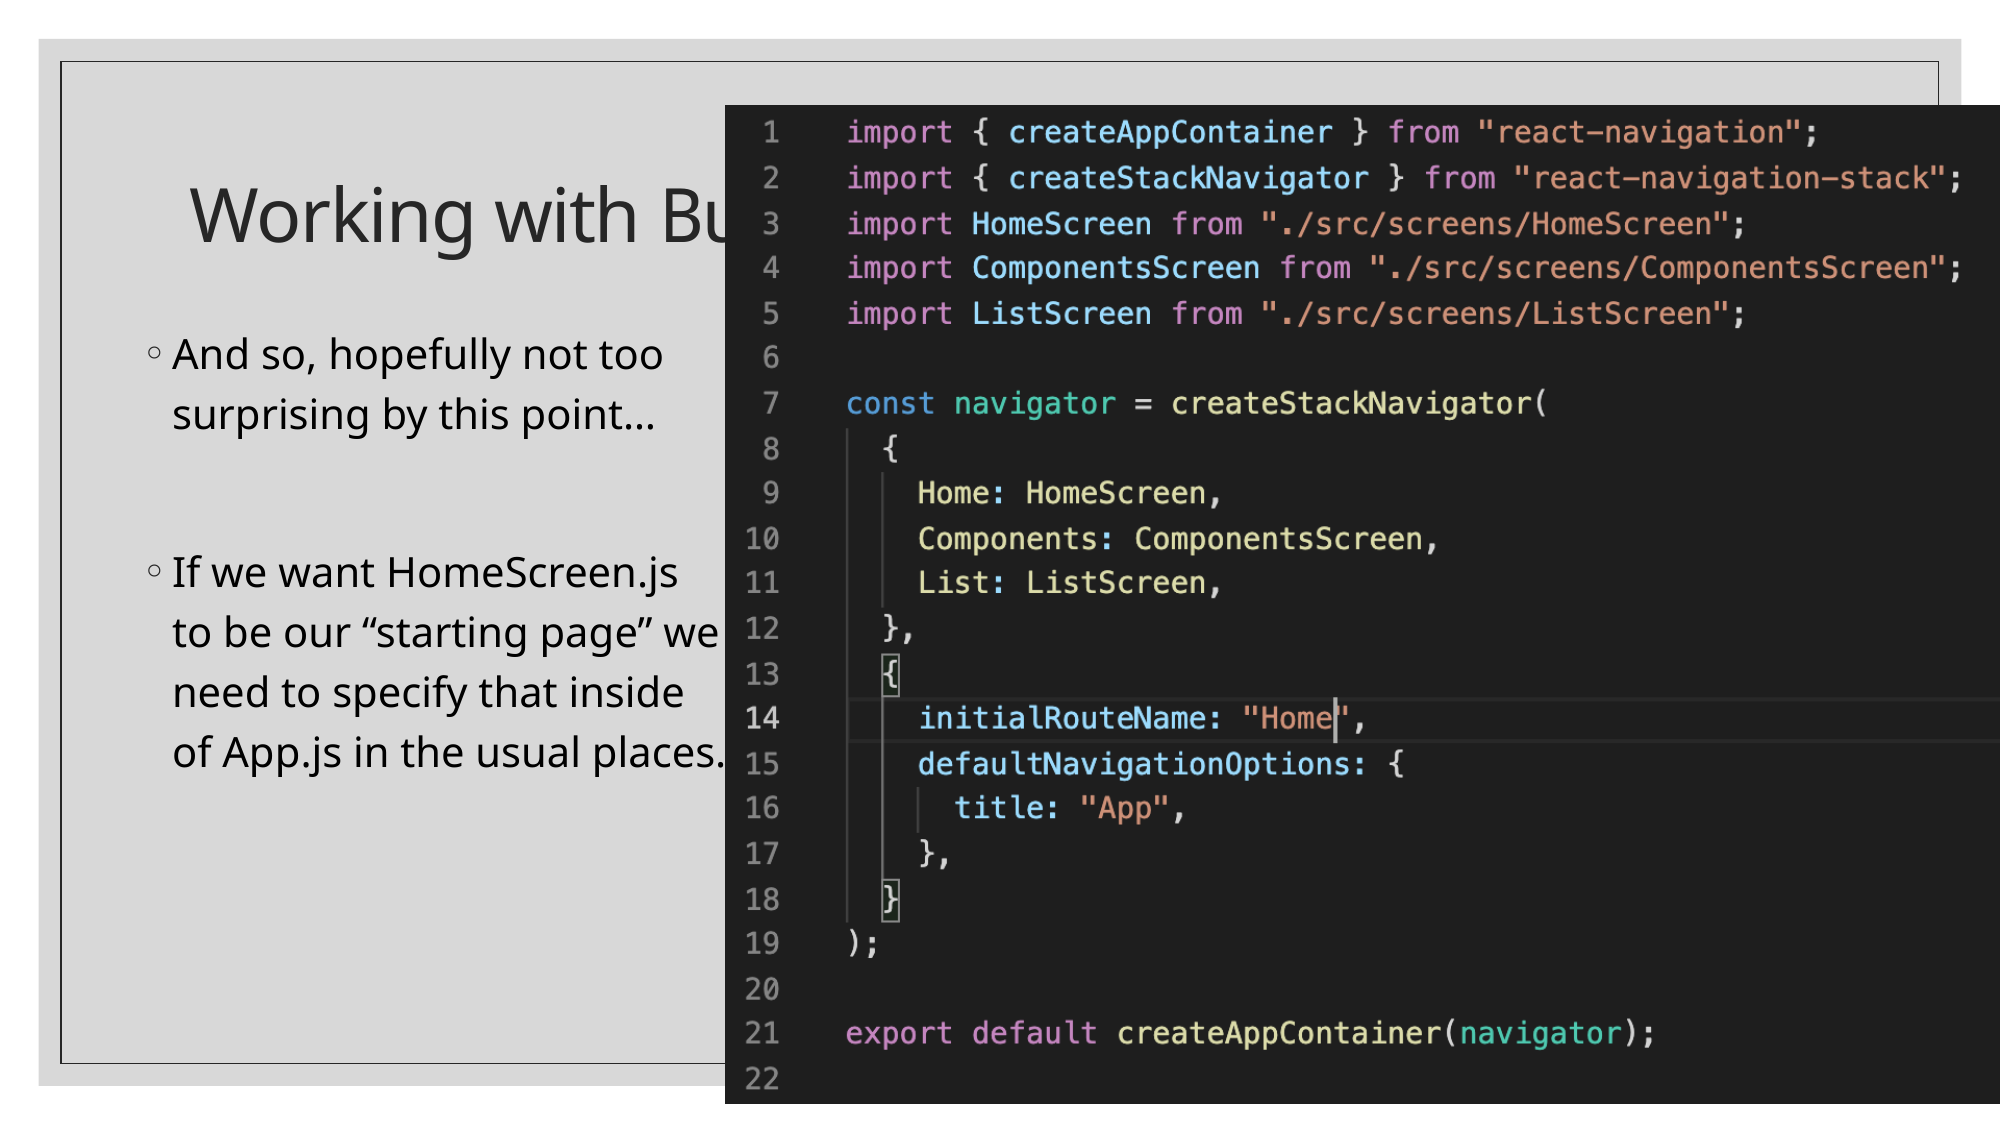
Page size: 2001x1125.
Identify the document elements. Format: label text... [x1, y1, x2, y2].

picture [724, 105, 2000, 1104]
list And so, hopefully not too surprising by this point… If we want HomeScreen.js to be our “starting page” we need to specify that inside of App.js in the usual places. [127, 310, 720, 1020]
title Working with Button [174, 105, 721, 310]
